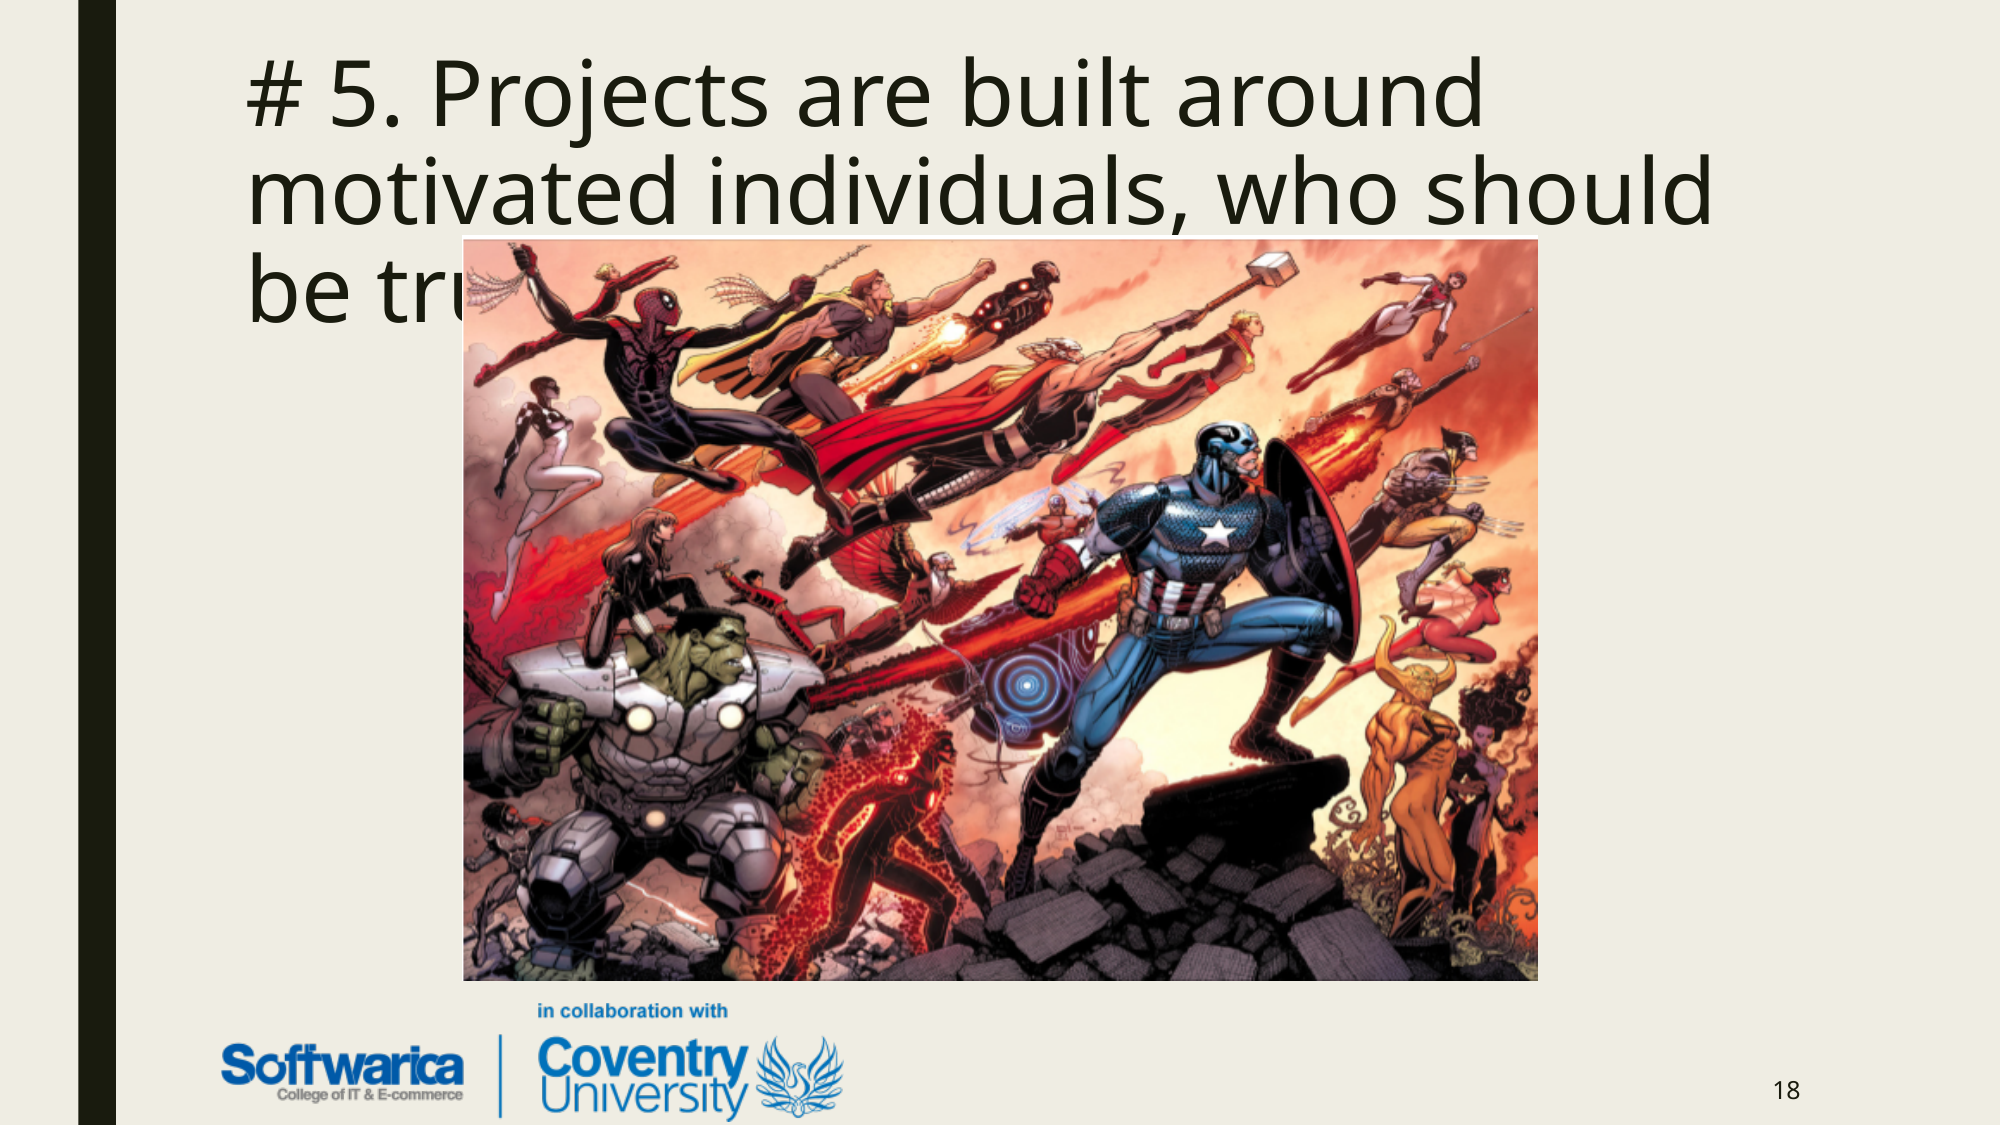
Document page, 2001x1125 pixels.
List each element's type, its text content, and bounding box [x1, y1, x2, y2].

title # 5. Projects are built around motivated individuals, who should be trusted [230, 40, 1806, 285]
picture [221, 1003, 844, 1122]
slide_number 18 [1553, 1058, 1816, 1125]
picture [462, 235, 1538, 981]
